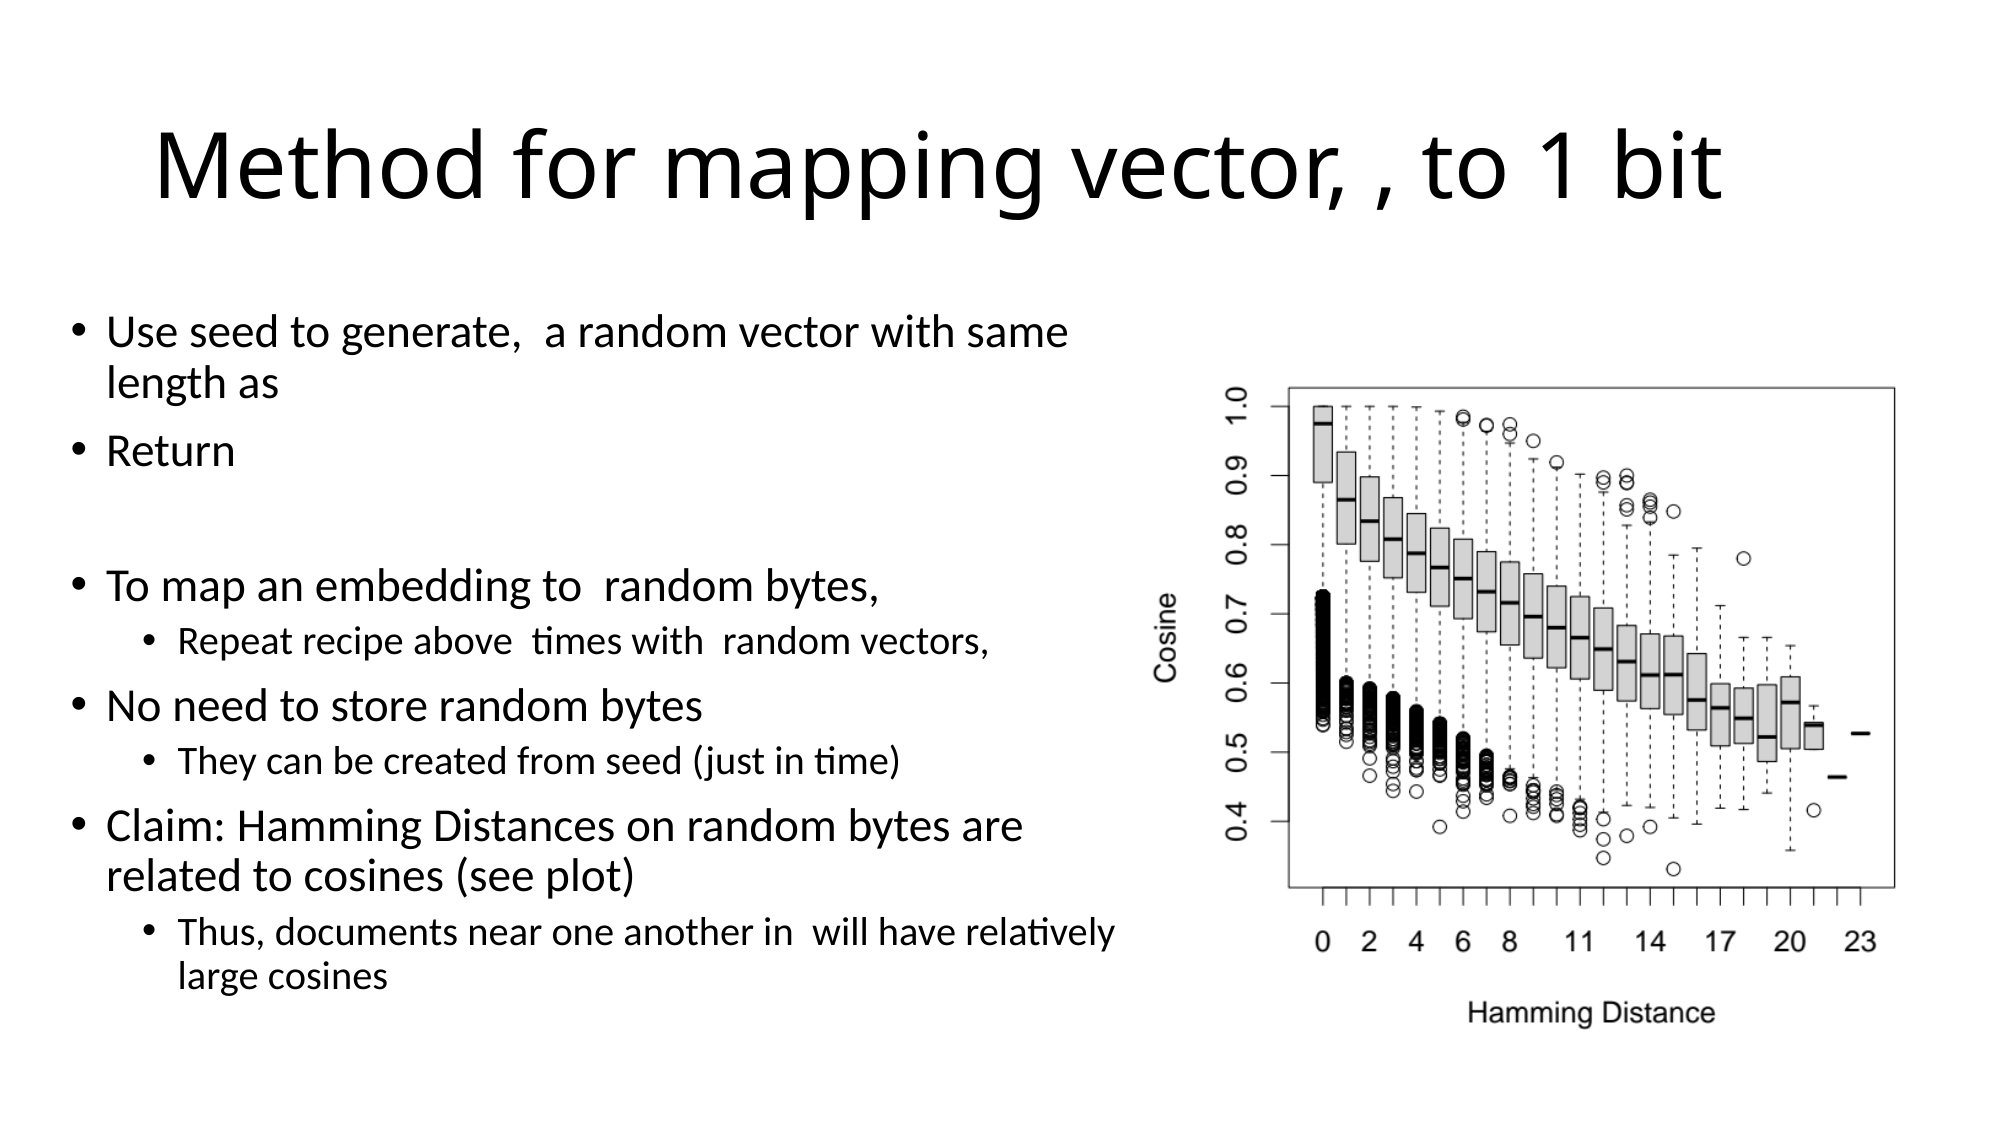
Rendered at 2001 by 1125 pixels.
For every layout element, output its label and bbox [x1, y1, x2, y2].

list [1144, 243, 1967, 1065]
